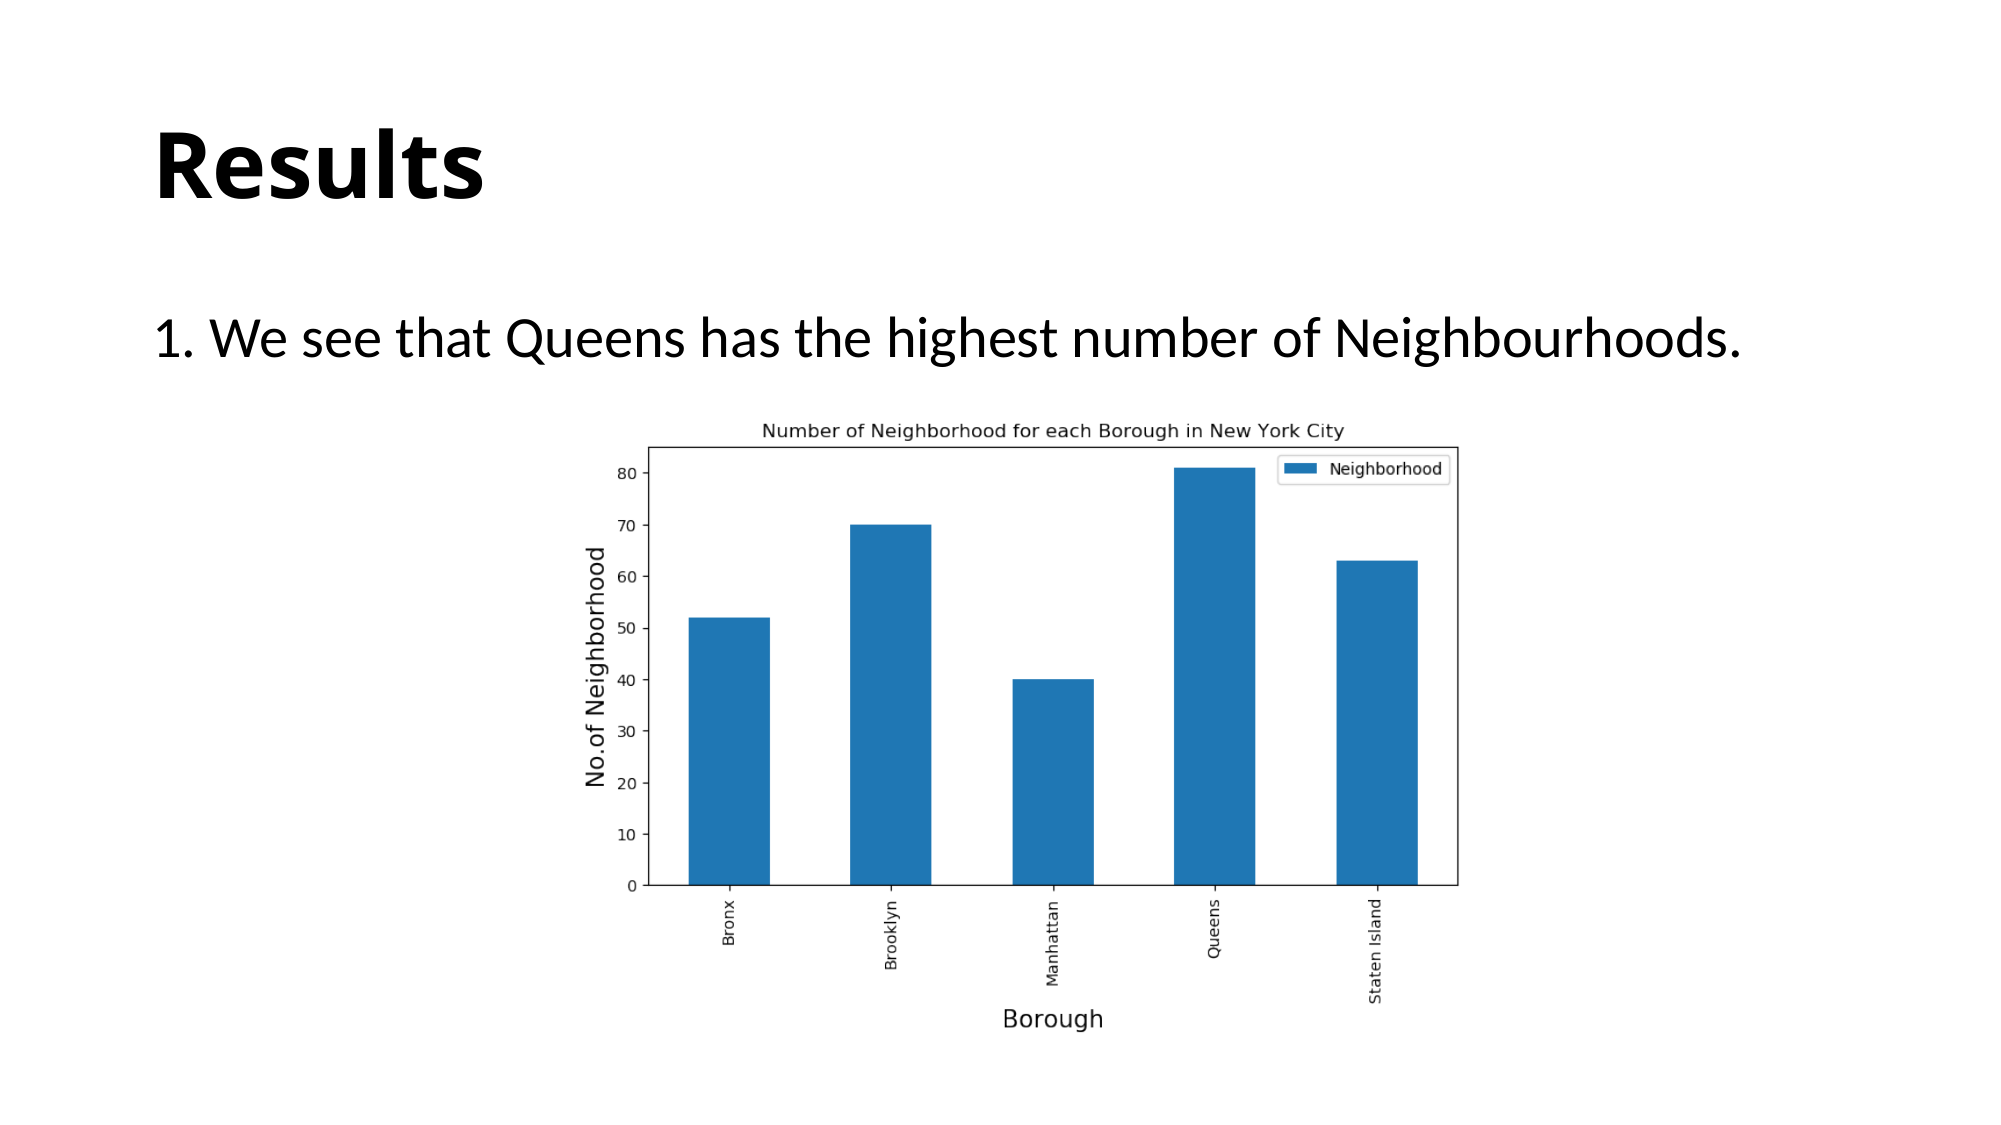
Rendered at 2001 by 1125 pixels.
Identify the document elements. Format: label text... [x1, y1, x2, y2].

title Results [137, 59, 1863, 278]
picture [575, 411, 1469, 1044]
list 1. We see that Queens has the highest number of Neighbourhoods. [137, 299, 1863, 1014]
